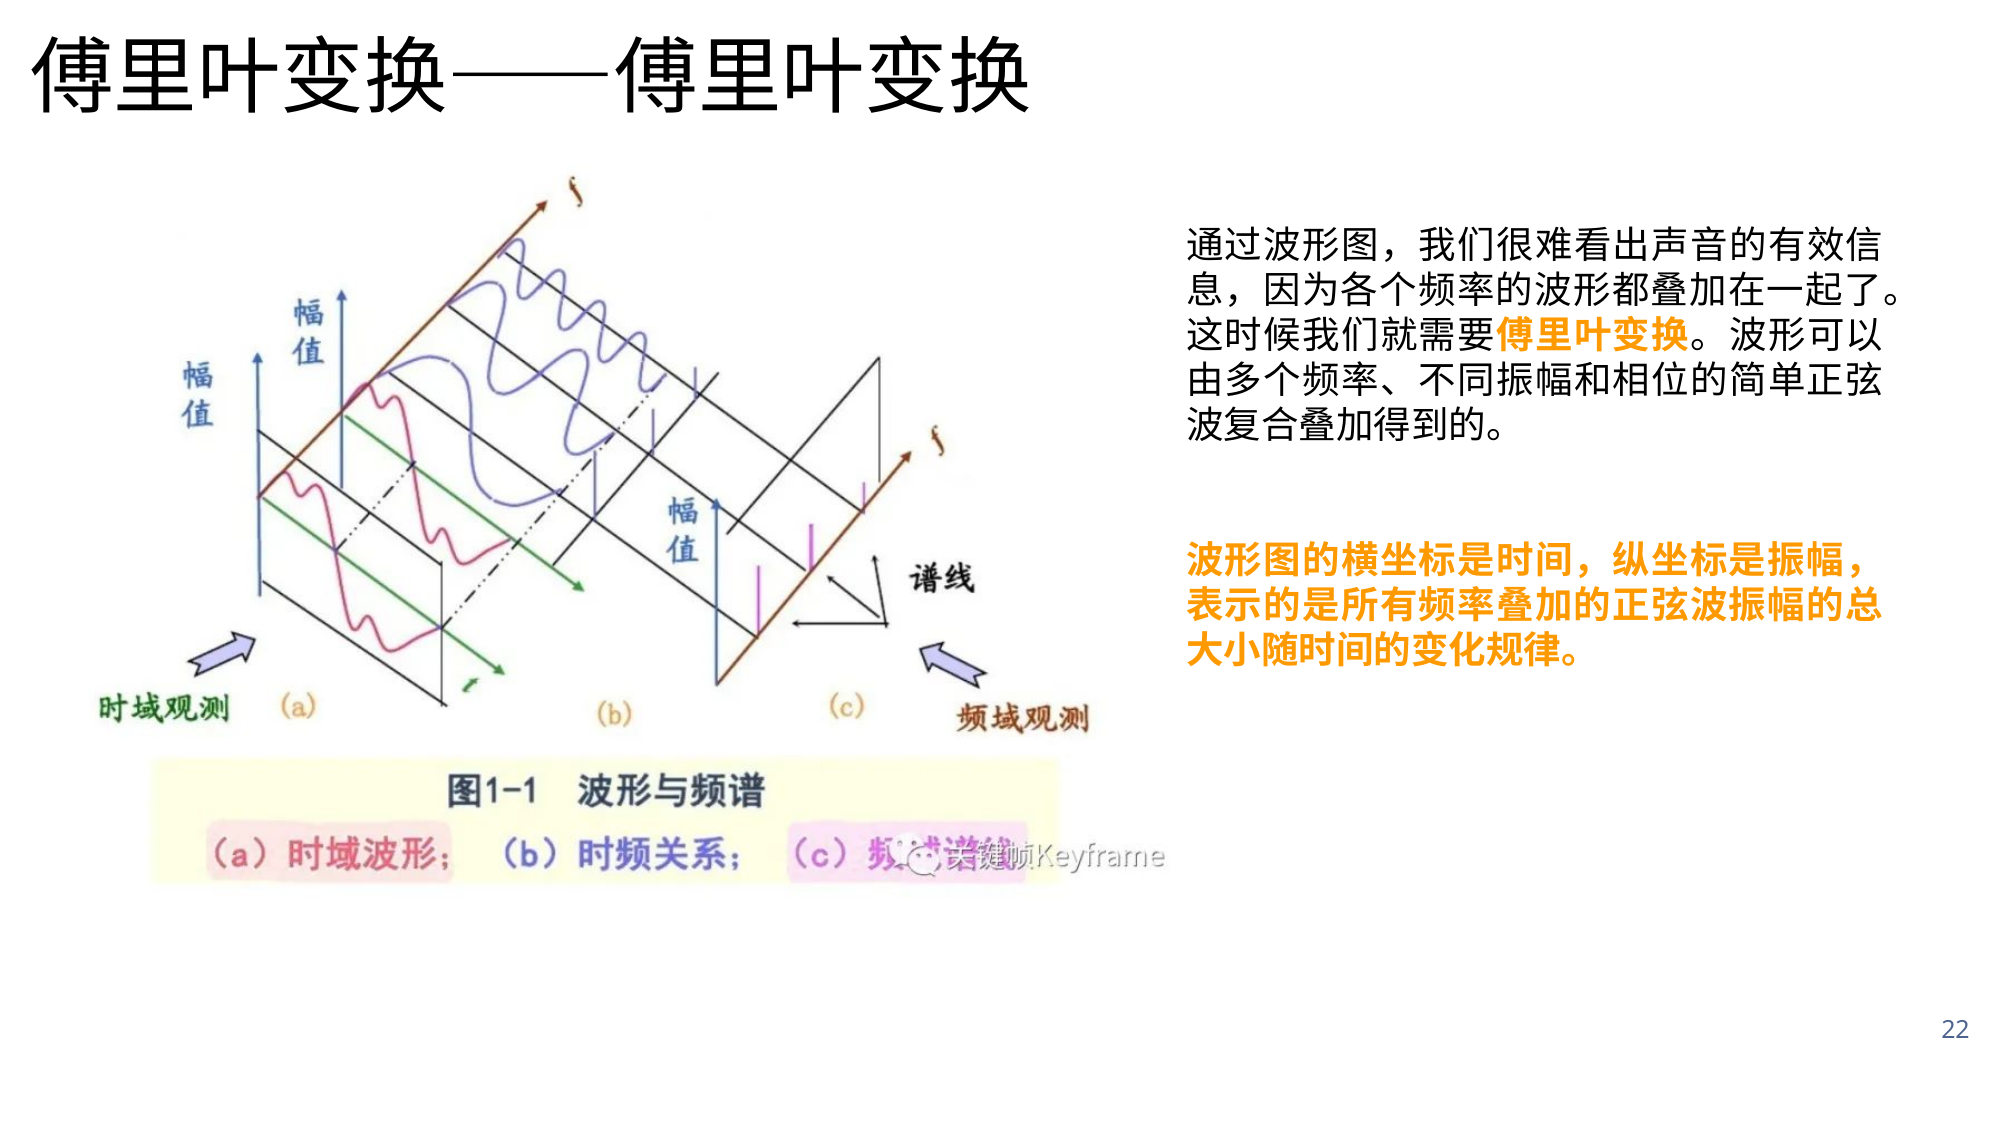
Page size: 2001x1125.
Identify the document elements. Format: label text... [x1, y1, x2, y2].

title 傅里叶变换——傅里叶变换 [15, 27, 1985, 133]
picture [0, 147, 1204, 912]
text_box 22 [1534, 1000, 1985, 1061]
text_box 通过波形图，我们很难看出声音的有效信息，因为各个频率的波形都叠加在一起了。这时候我们就需要傅里叶变换。波形可以由多个频率、不同振幅和相位的简单正弦波复合叠加得到的。 波形图的横坐标是时间，纵坐标是振幅，表示的是所有频率叠加的正弦波振幅的总大小随时间的变化规律。 [1204, 213, 1899, 679]
